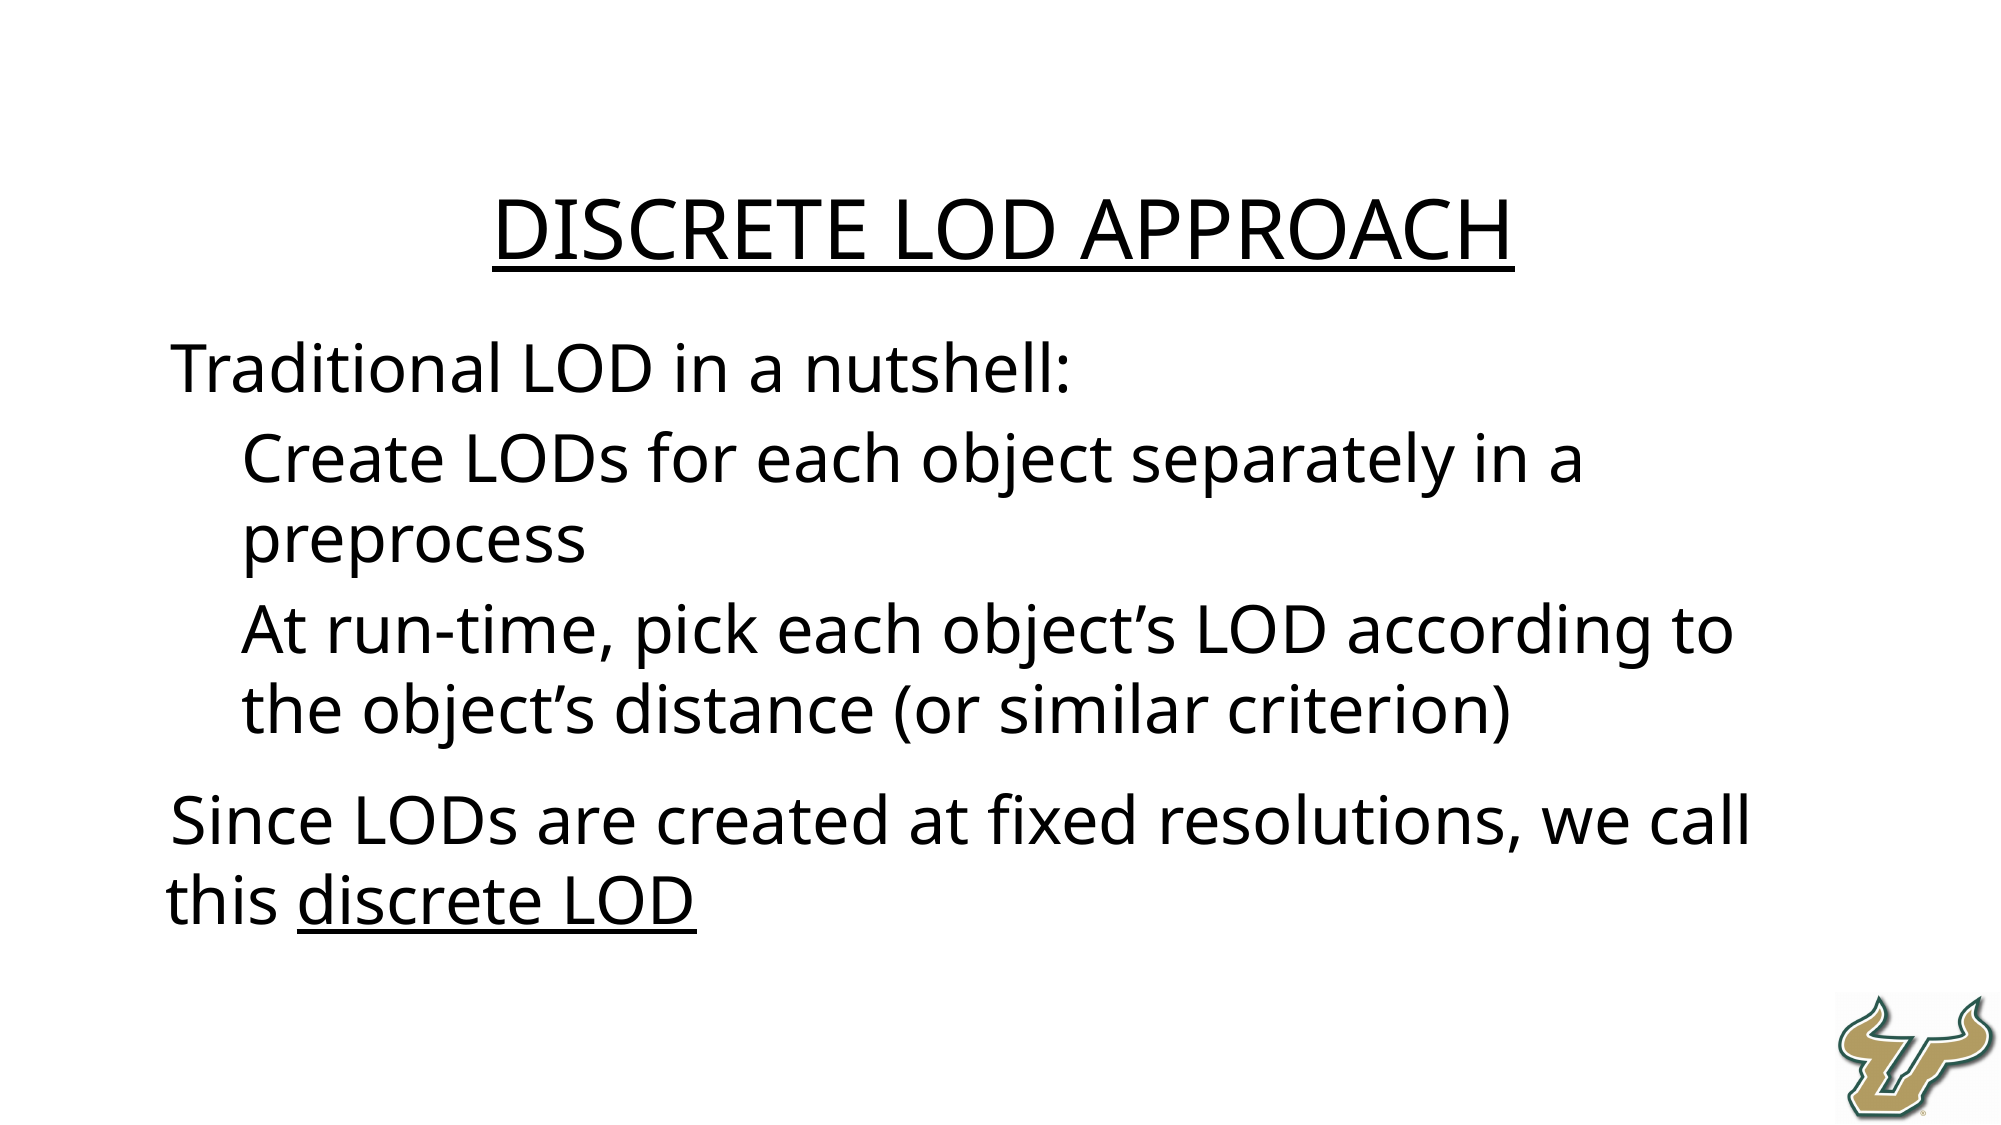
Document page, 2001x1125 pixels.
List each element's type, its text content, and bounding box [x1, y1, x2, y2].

picture [1835, 992, 2000, 1124]
list Discrete LOD Approach Traditional LOD in a nutshell: Create LODs for each object separately in a preprocess At run-time, pick each object’s LOD according to the object’s distance (or similar criterion) Since LODs are created at fixed resolutions, we call this discrete LOD [150, 135, 1850, 990]
